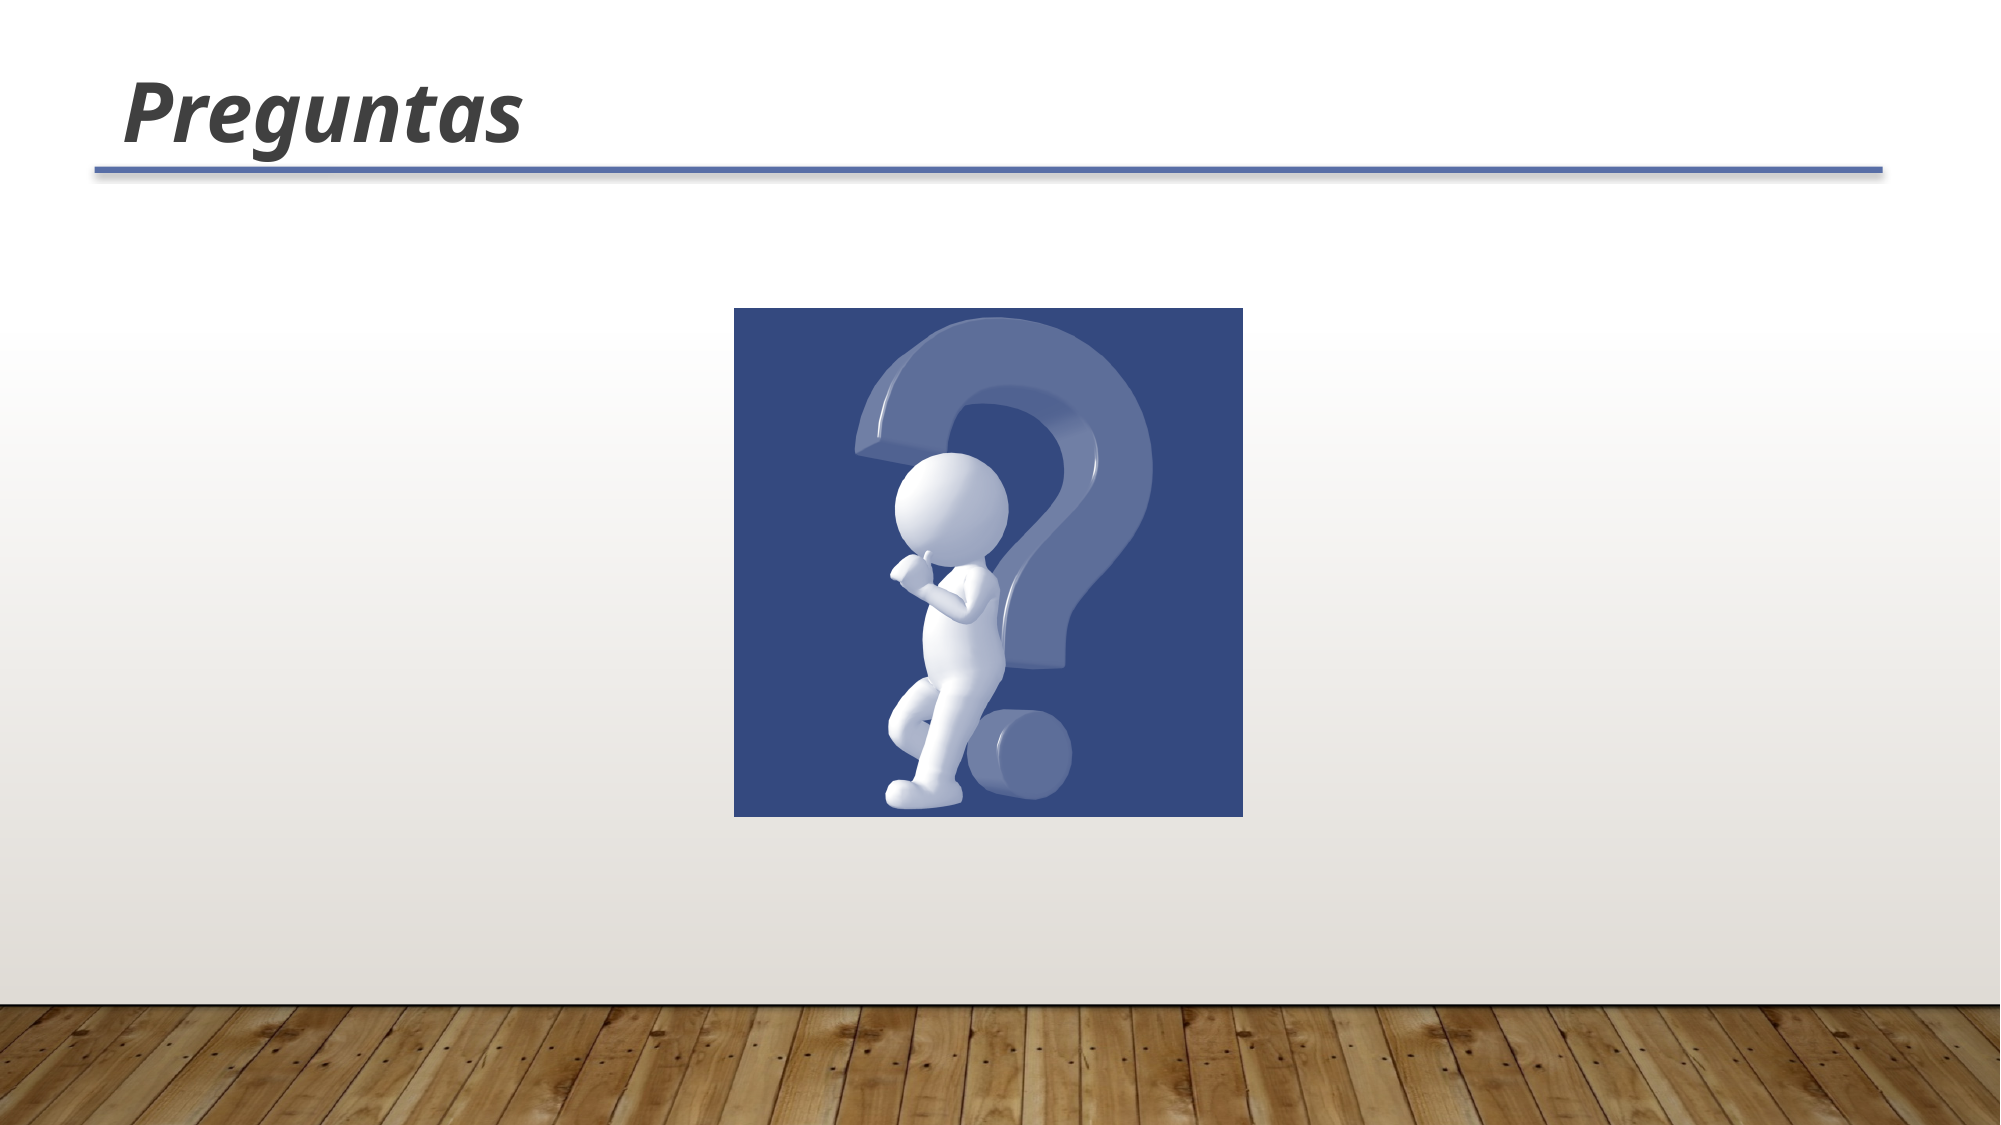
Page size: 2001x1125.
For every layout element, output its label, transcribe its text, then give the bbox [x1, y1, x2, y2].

text_box Preguntas [107, 52, 720, 167]
picture [0, 1007, 2000, 1125]
text_box [94, 166, 1883, 173]
picture [734, 308, 1243, 817]
